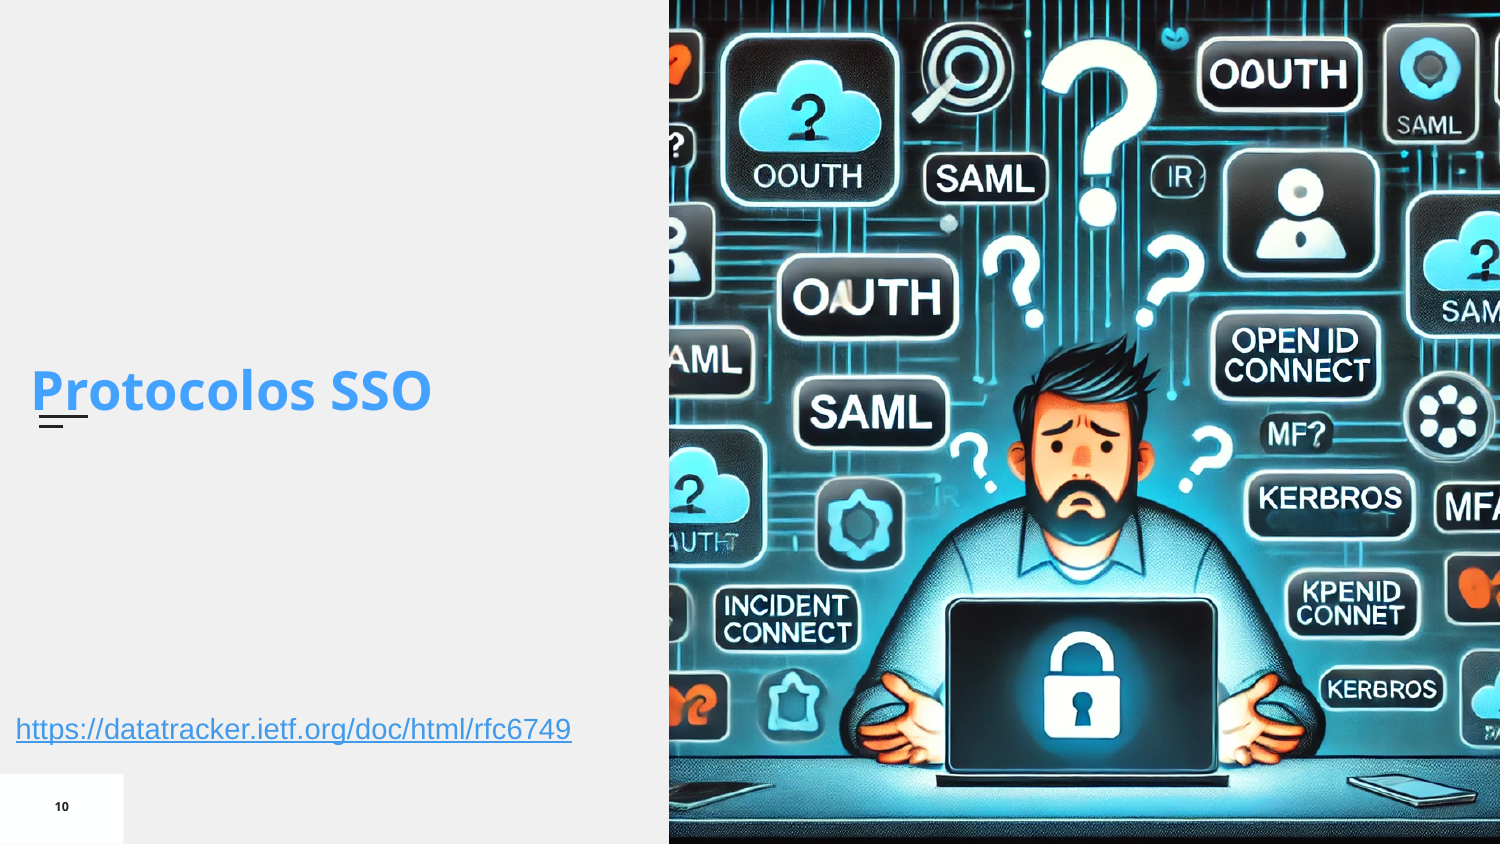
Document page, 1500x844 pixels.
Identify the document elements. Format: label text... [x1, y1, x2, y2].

picture [668, 0, 1500, 844]
title Protocolos SSO [30, 345, 476, 511]
text_box https://datatracker.ietf.org/doc/html/rfc6749 [0, 702, 663, 753]
